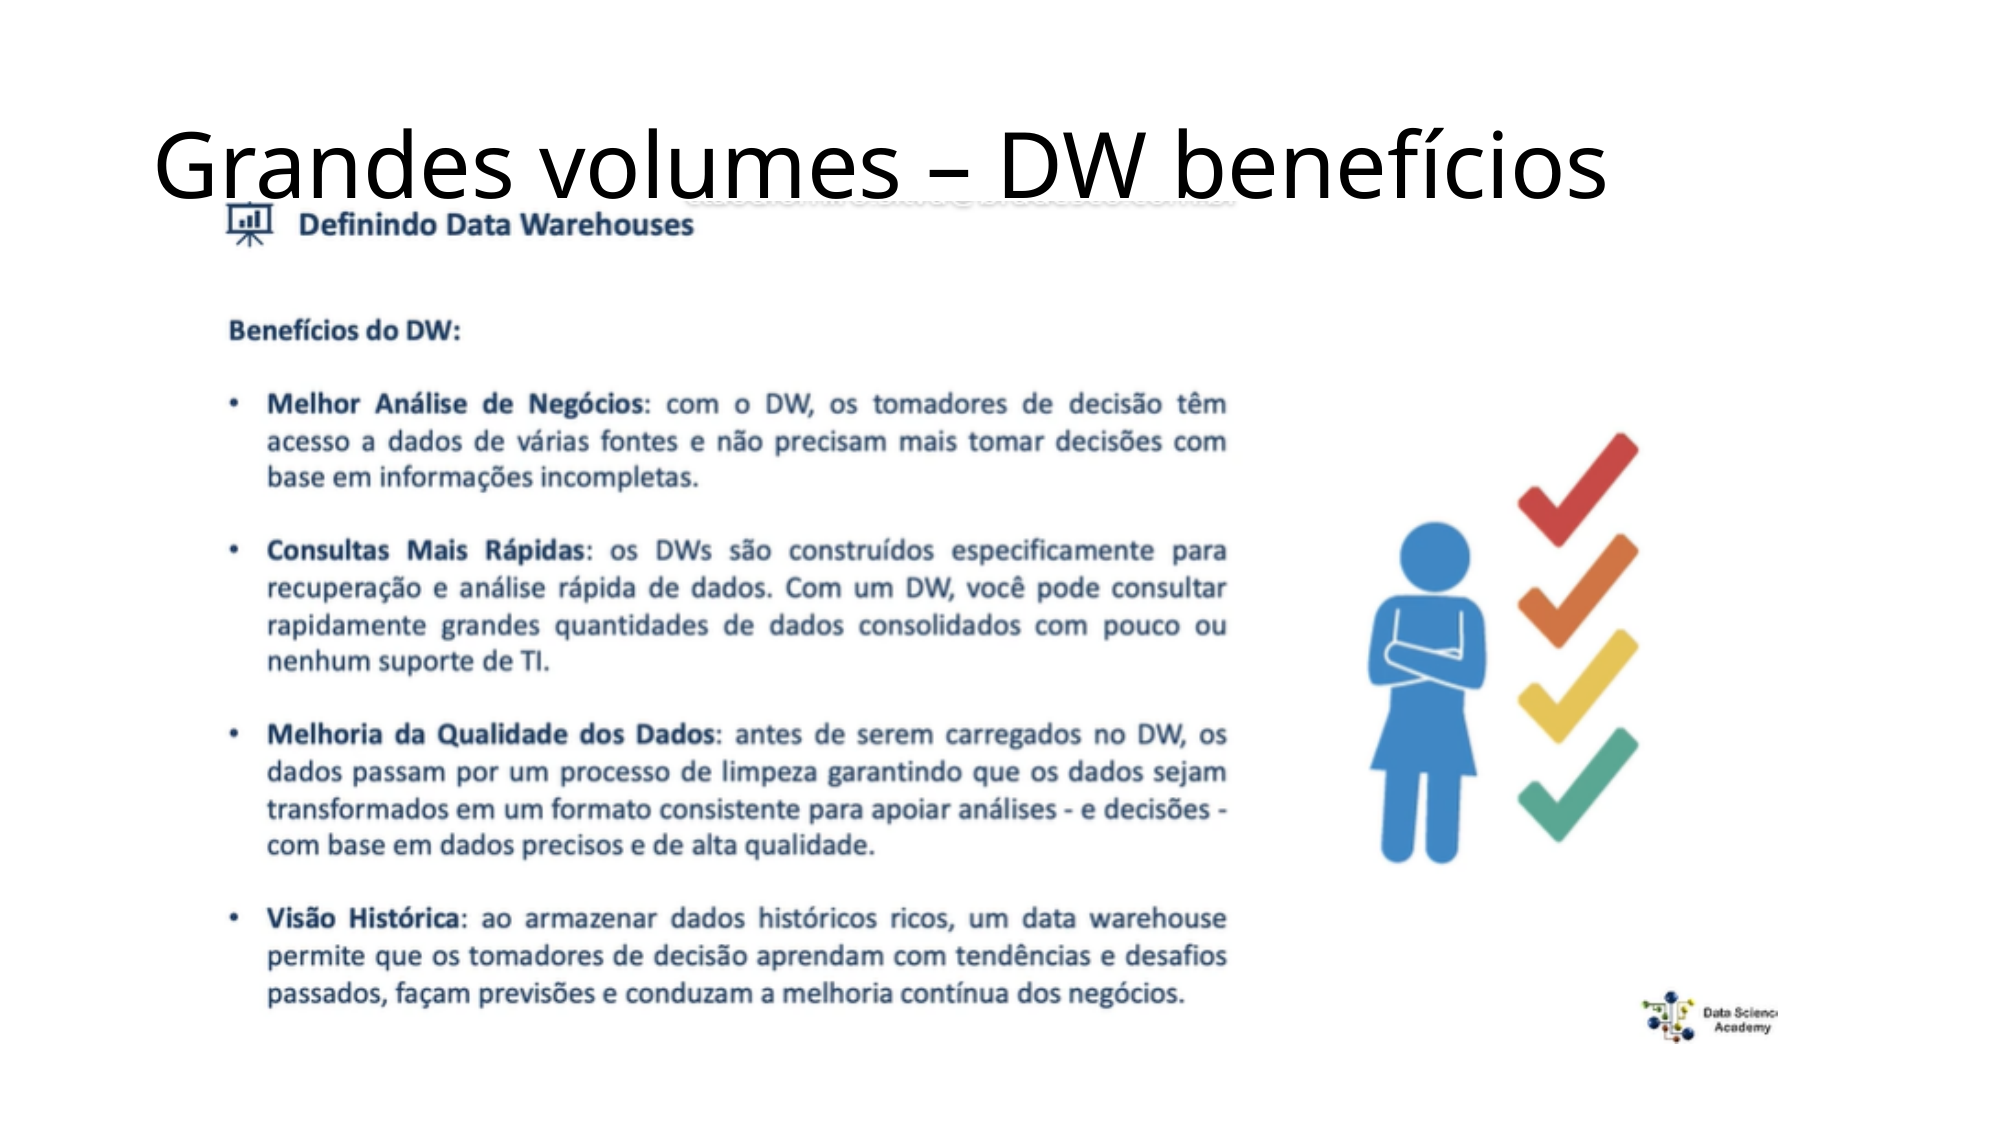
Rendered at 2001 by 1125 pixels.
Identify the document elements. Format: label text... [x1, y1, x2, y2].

title Grandes volumes – DW benefícios [137, 59, 1863, 278]
picture [222, 201, 1778, 1044]
